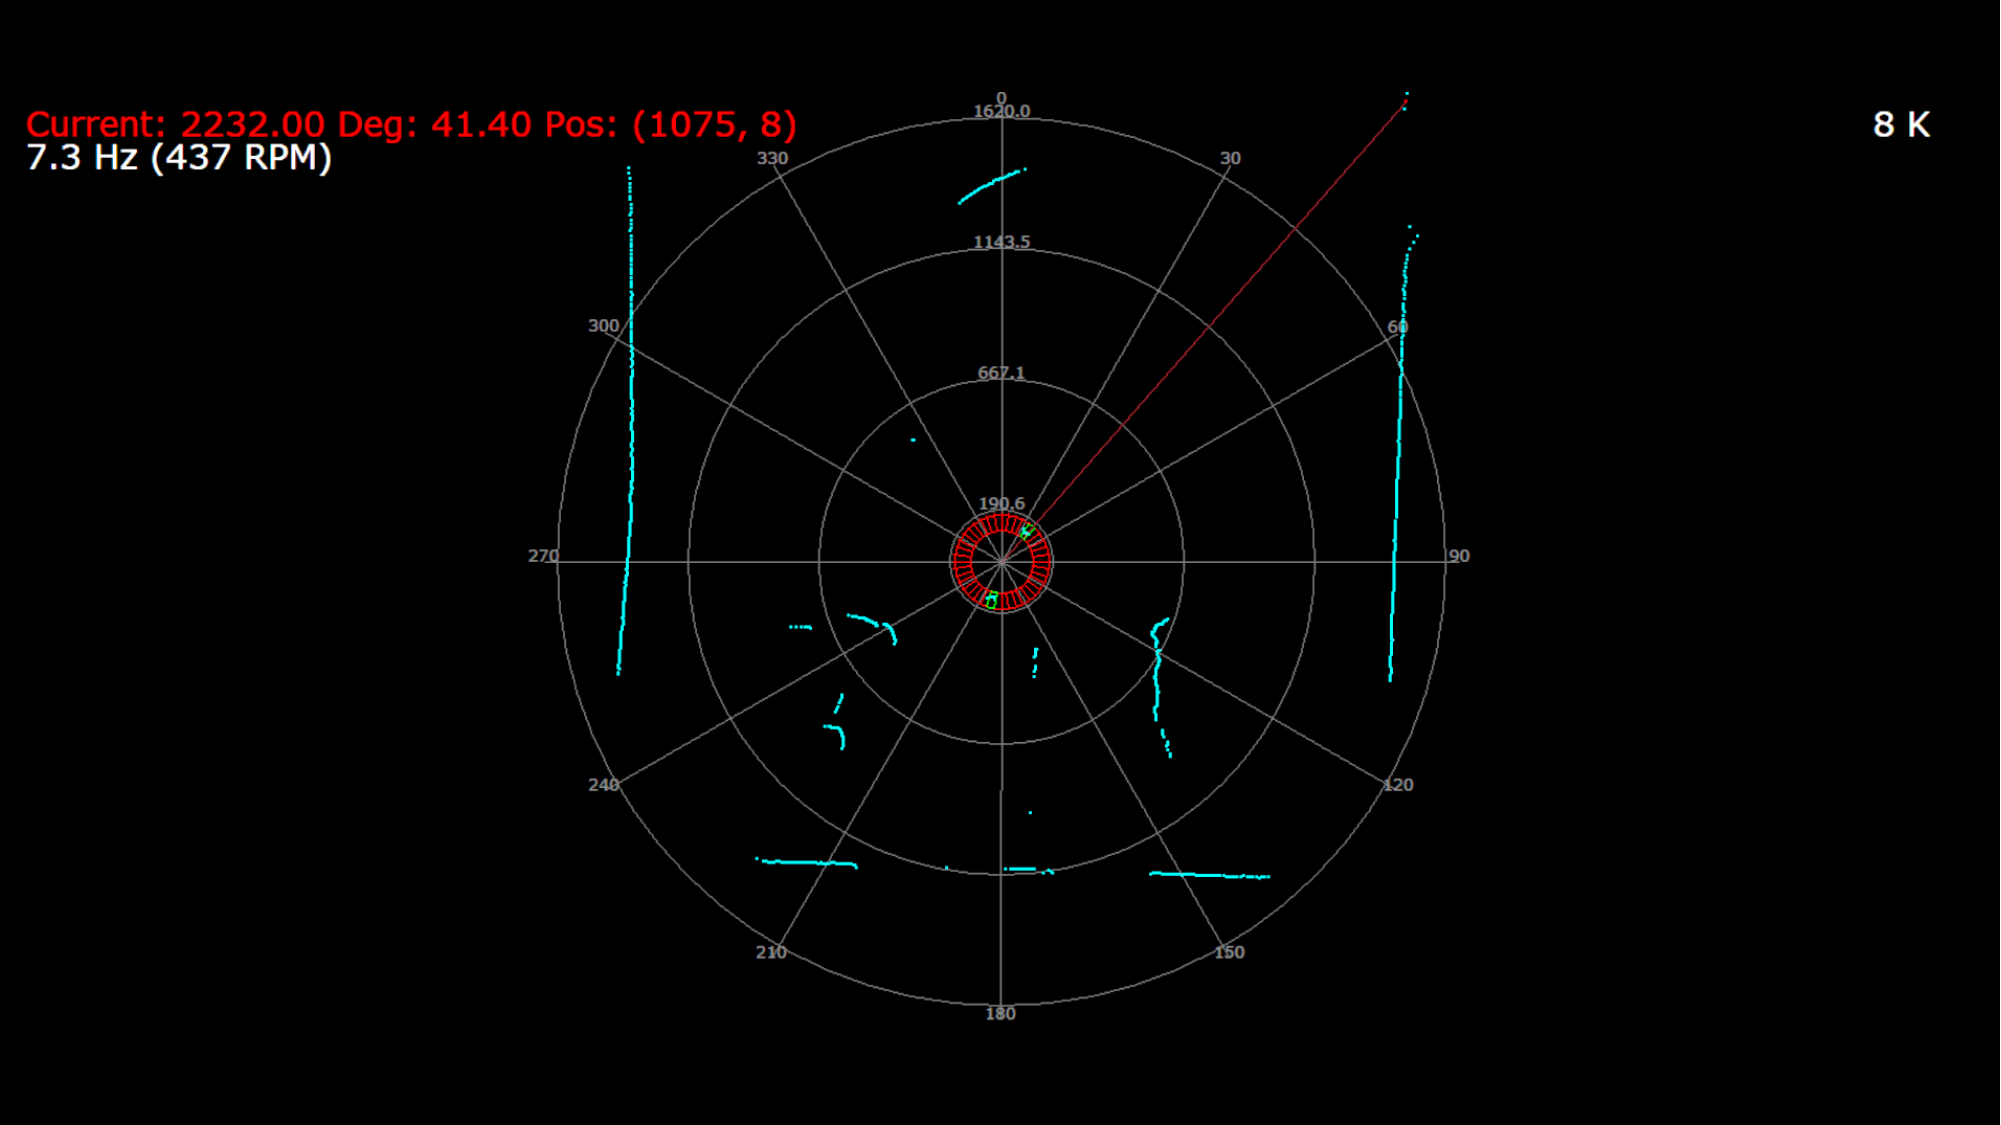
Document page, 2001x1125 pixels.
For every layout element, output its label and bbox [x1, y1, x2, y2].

picture [1, 91, 1998, 1033]
